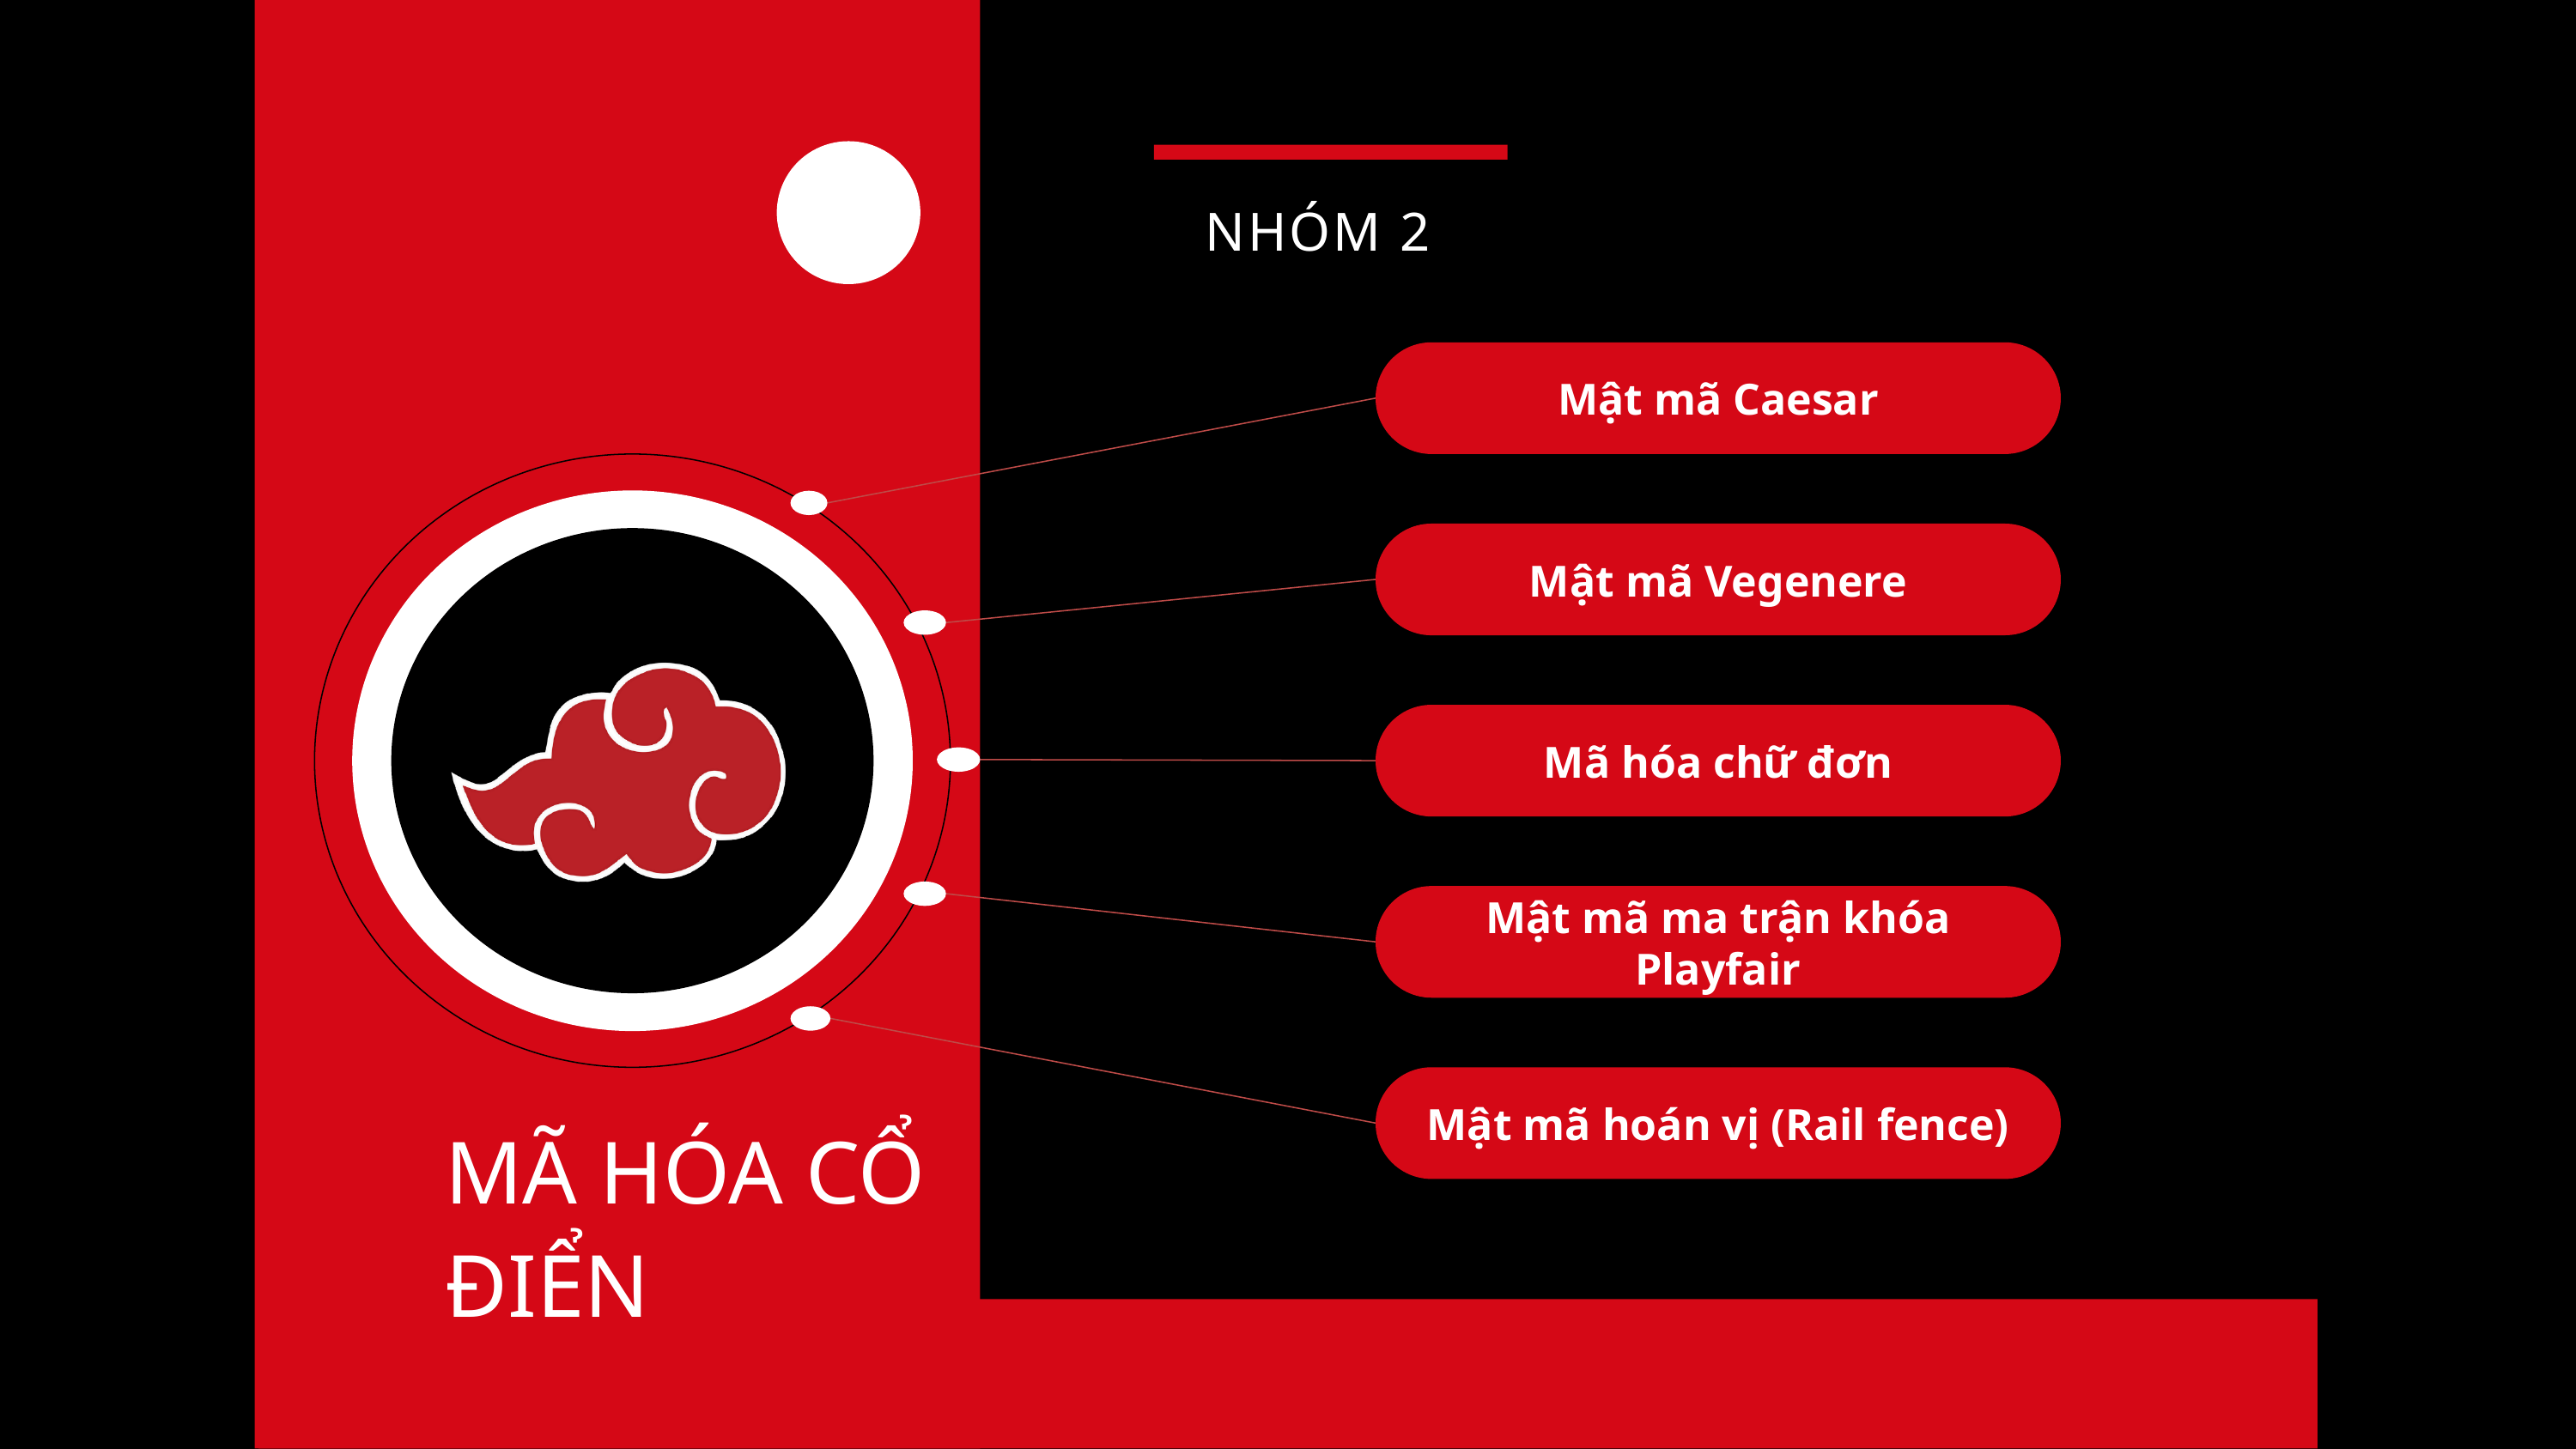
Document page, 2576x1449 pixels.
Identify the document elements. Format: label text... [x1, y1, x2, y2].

text_box [258, 1299, 2318, 1449]
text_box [776, 141, 920, 285]
picture [442, 636, 794, 908]
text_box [790, 342, 2062, 516]
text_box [903, 523, 2062, 636]
text_box [254, 0, 981, 1449]
text_box [391, 528, 874, 994]
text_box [790, 1005, 2062, 1179]
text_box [1153, 144, 2190, 263]
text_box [936, 704, 2062, 817]
text_box [352, 490, 913, 1032]
text_box [314, 453, 945, 1068]
text_box MÃ HÓA CỔ ĐIỂN [445, 1107, 948, 1335]
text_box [903, 881, 2062, 998]
